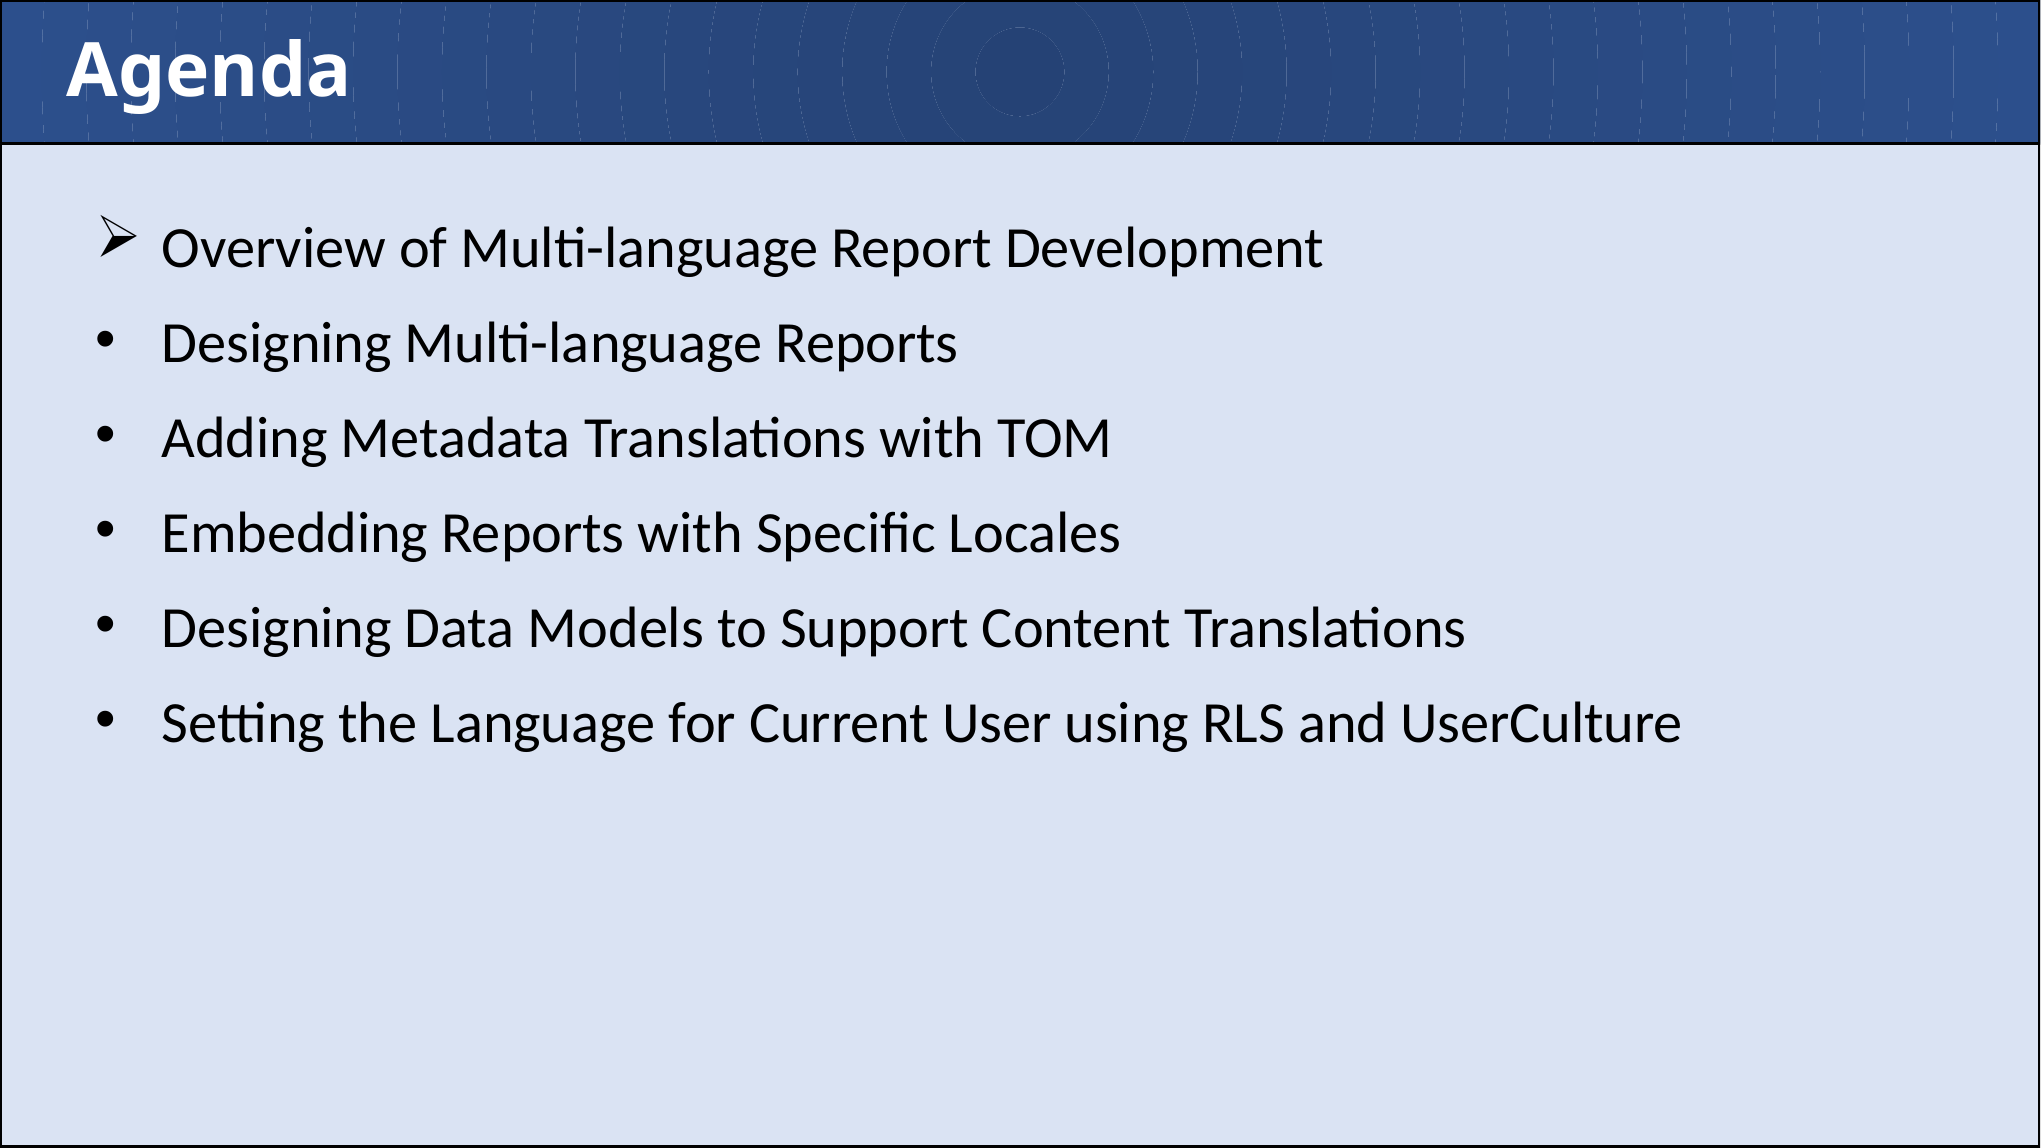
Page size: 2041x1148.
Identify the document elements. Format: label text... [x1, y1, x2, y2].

list Overview of Multi-language Report Development Designing Multi-language Reports Adding Metadata Translations with TOM Embedding Reports with Specific Locales Designing Data Models to Support Content Translations Setting the Language for Current User using RLS and UserCulture [80, 201, 1988, 767]
title Agenda [51, 31, 1988, 113]
